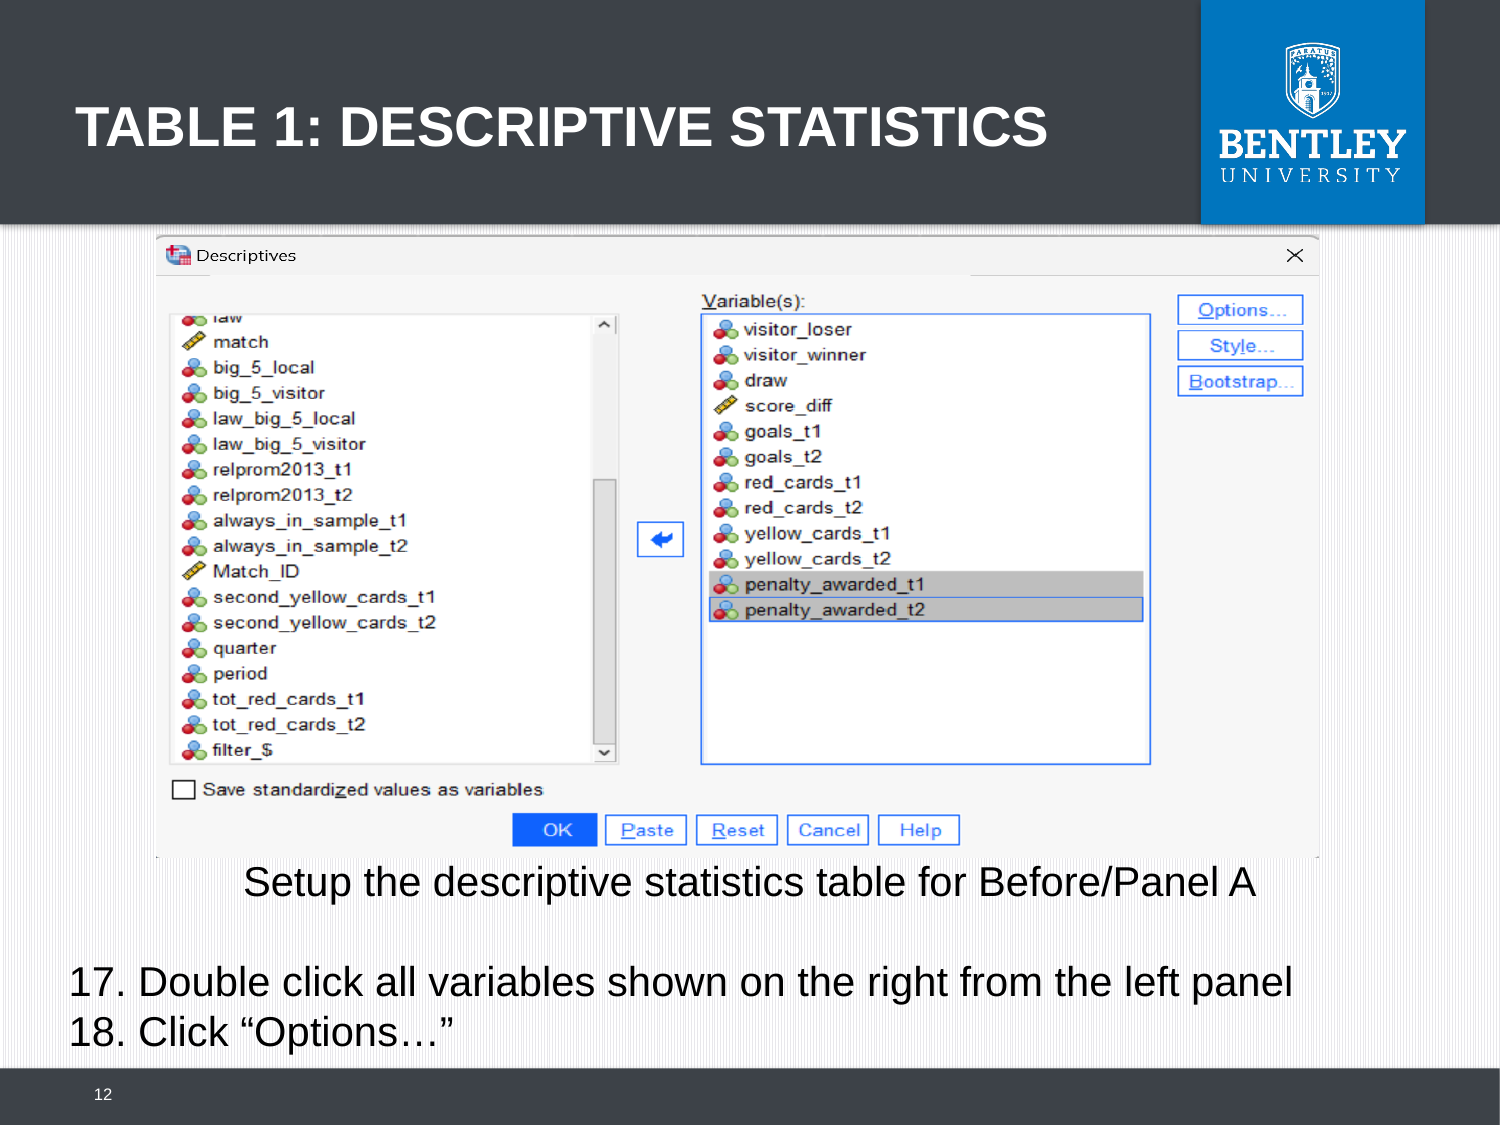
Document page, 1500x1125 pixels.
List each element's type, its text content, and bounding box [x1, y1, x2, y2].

text_box Setup the descriptive statistics table for Before/Panel A 17. Double click all variables shown on the right from the left panel 18. Click “Options…” [53, 846, 1447, 1062]
picture [155, 234, 1319, 859]
text_box Table 1: Descriptive Statistics [74, 46, 1159, 216]
slide_number 12 [75, 1064, 113, 1124]
